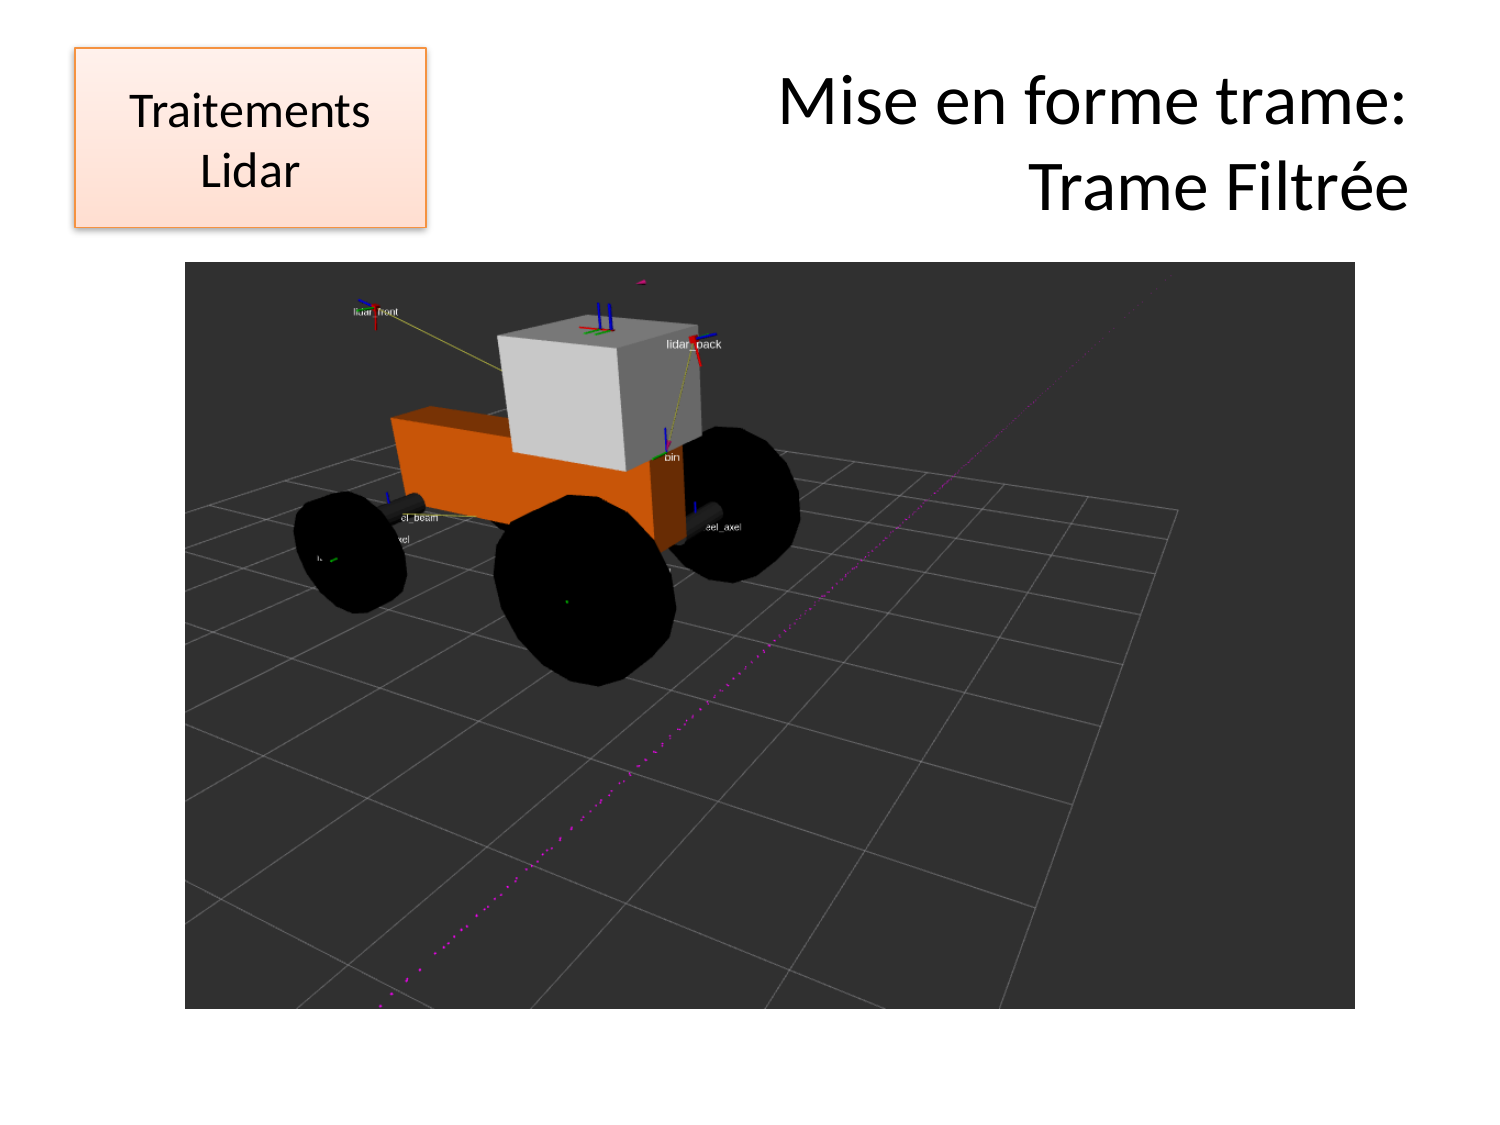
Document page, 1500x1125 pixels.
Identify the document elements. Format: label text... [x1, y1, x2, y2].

text_box Traitements Lidar [74, 47, 427, 228]
picture [185, 262, 1355, 1010]
title Mise en forme trame: Trame Filtrée [425, 45, 1425, 233]
